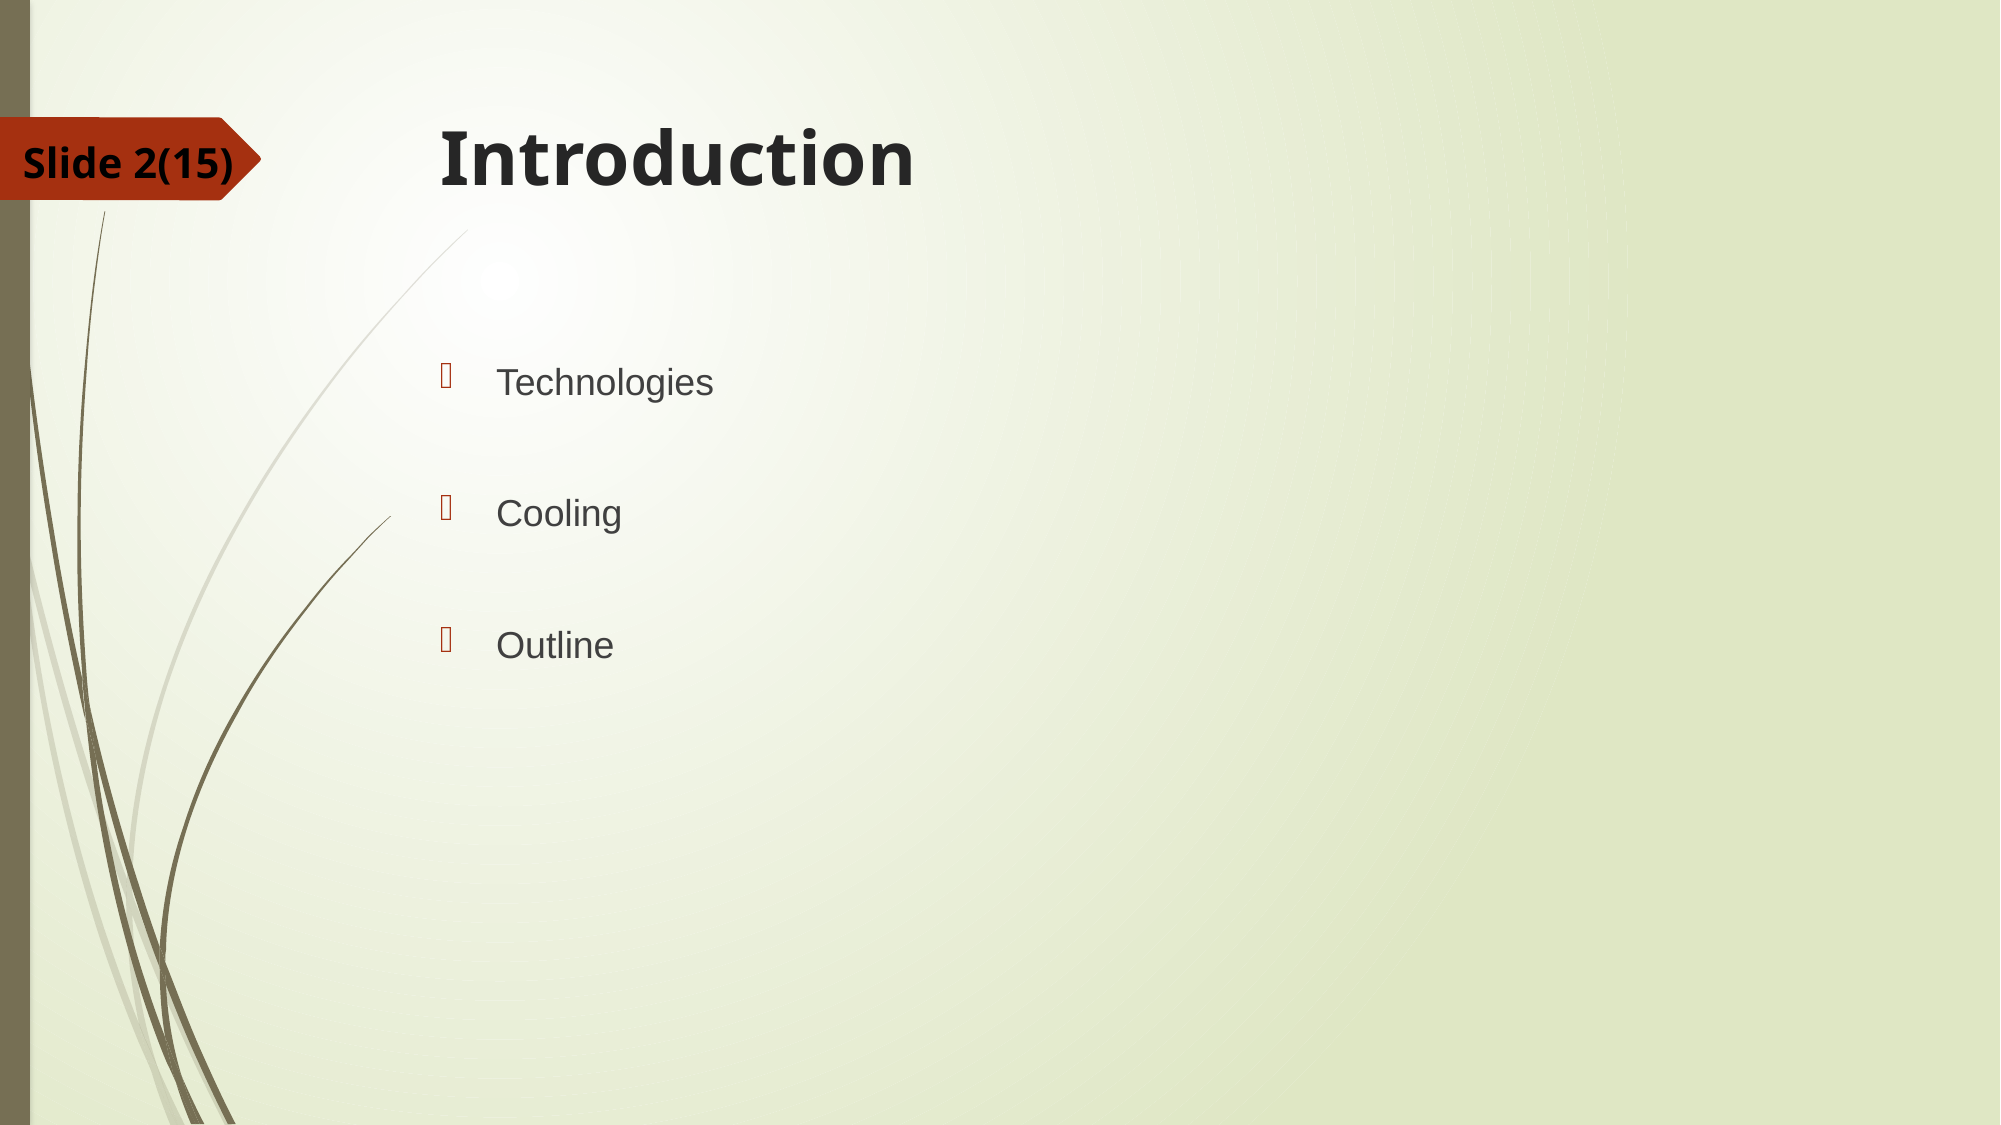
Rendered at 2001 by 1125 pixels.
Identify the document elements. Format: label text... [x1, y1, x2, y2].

title Introduction [425, 102, 1888, 313]
text_box Slide 2(15) [8, 129, 249, 195]
list Technologies Cooling Outline [424, 350, 1888, 970]
